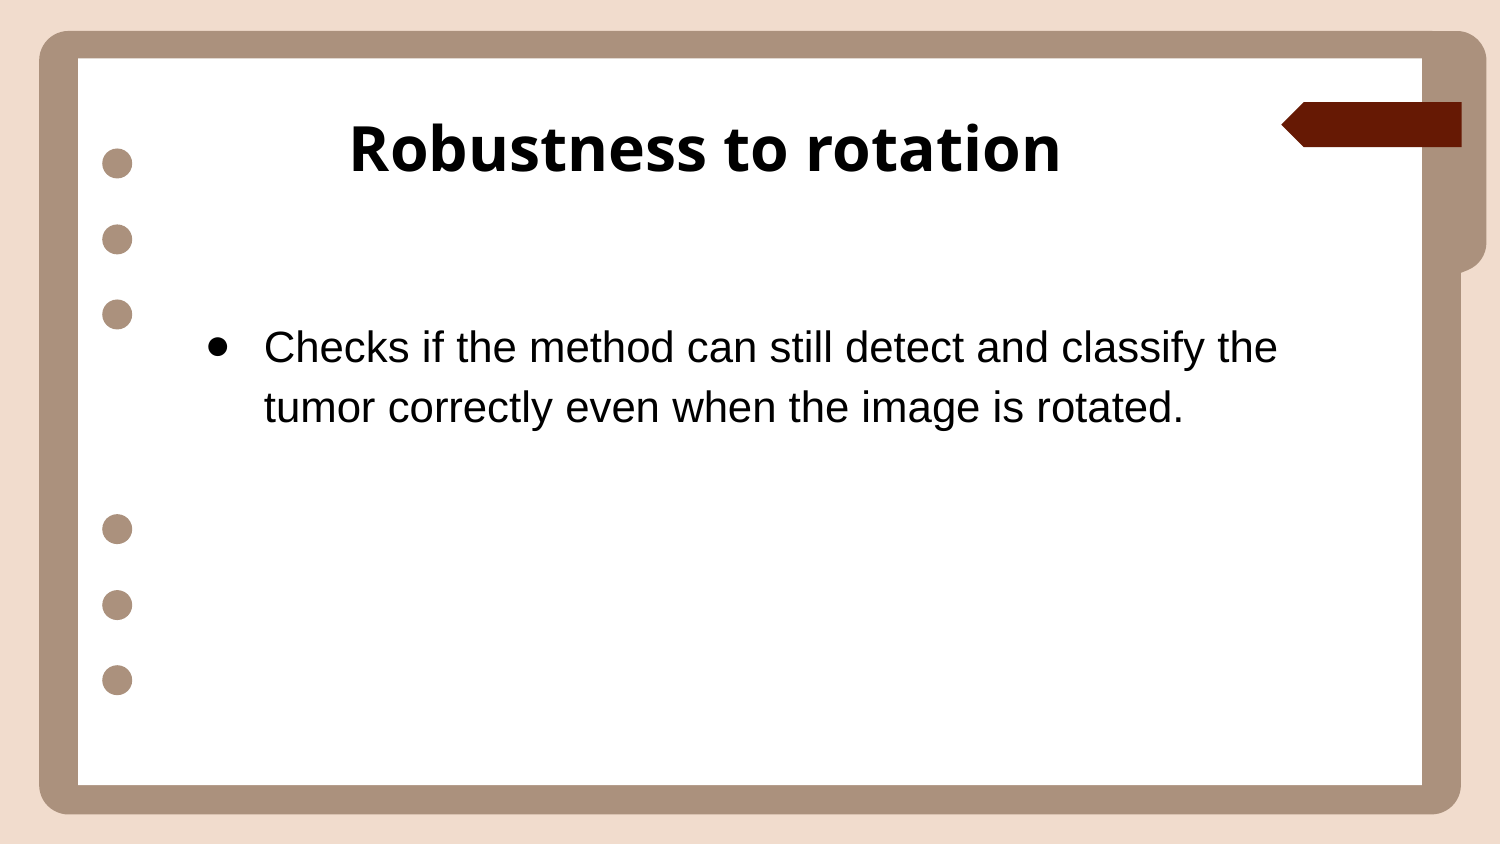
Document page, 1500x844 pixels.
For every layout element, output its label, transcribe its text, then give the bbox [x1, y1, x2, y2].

text_box [1281, 102, 1462, 148]
text_box Checks if the method can still detect and classify the tumor correctly even when the image is rotated. [173, 295, 1399, 447]
text_box Robustness to rotation [173, 93, 1238, 199]
